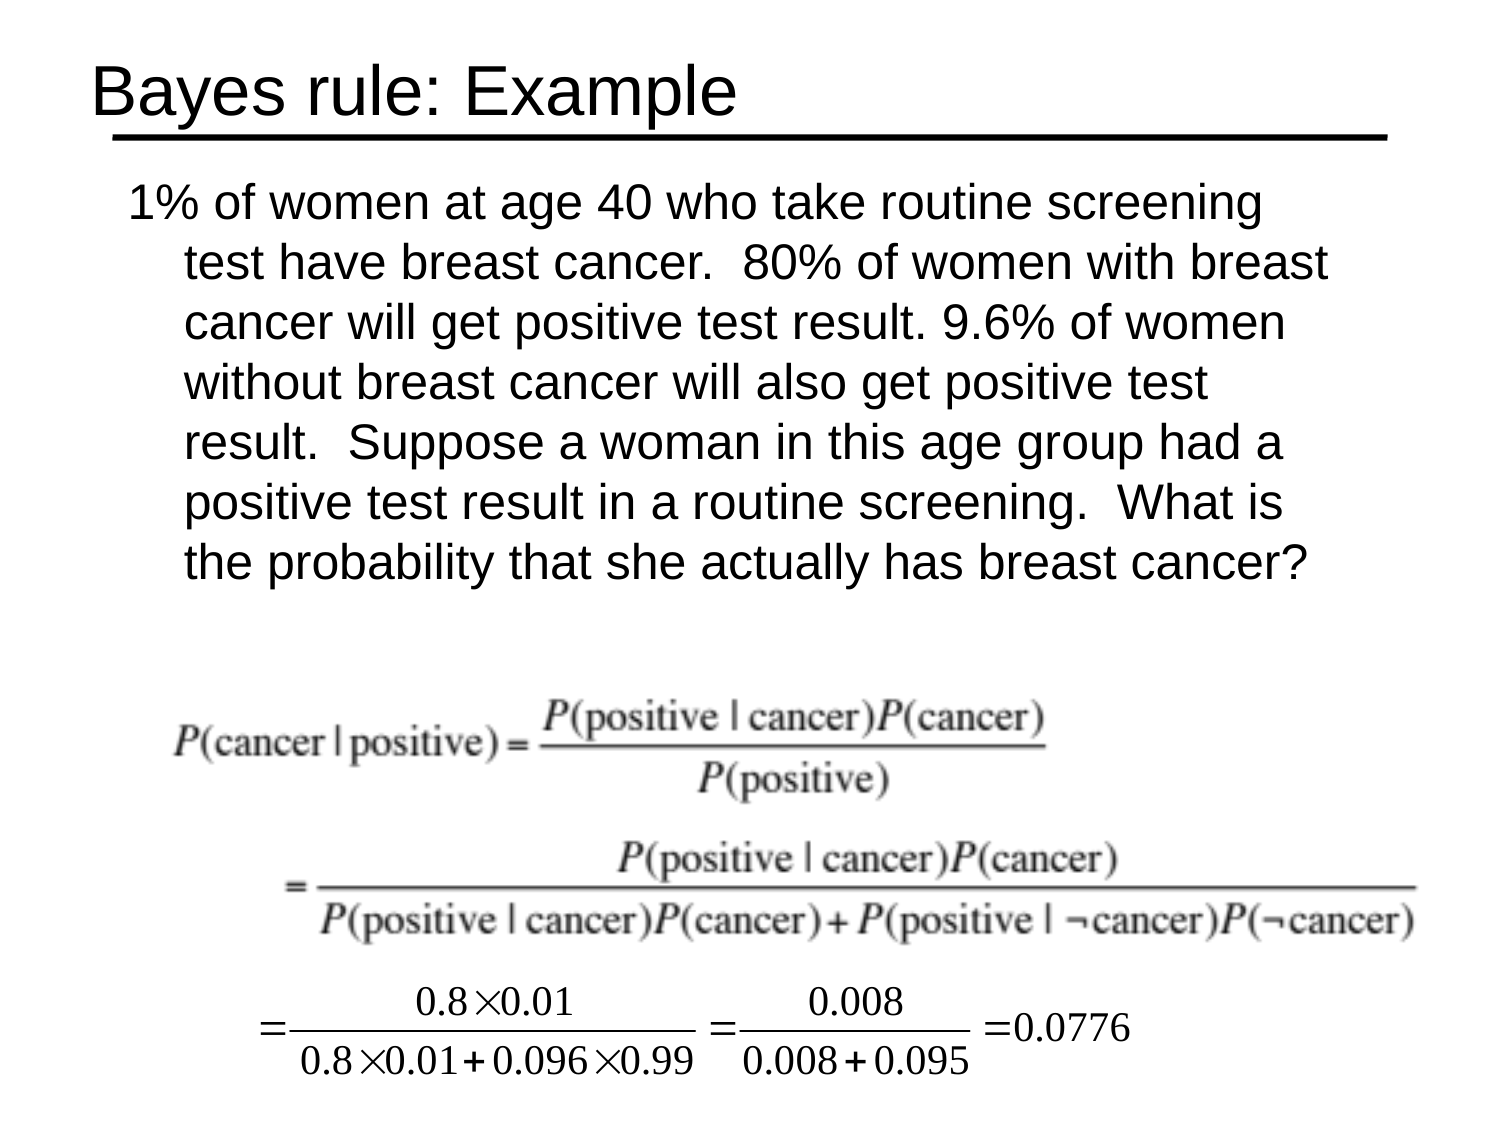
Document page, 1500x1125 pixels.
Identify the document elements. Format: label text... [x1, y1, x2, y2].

list 1% of women at age 40 who take routine screening test have breast cancer. 80% of women with breast cancer will get positive test result. 9.6% of women without breast cancer will also get positive test result. Suppose a woman in this age group had a positive test result in a routine screening. What is the probability that she actually has breast cancer? [112, 162, 1363, 906]
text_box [249, 974, 1138, 1095]
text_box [279, 828, 1422, 949]
title Bayes rule: Example [74, 12, 1426, 163]
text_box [167, 686, 1052, 808]
